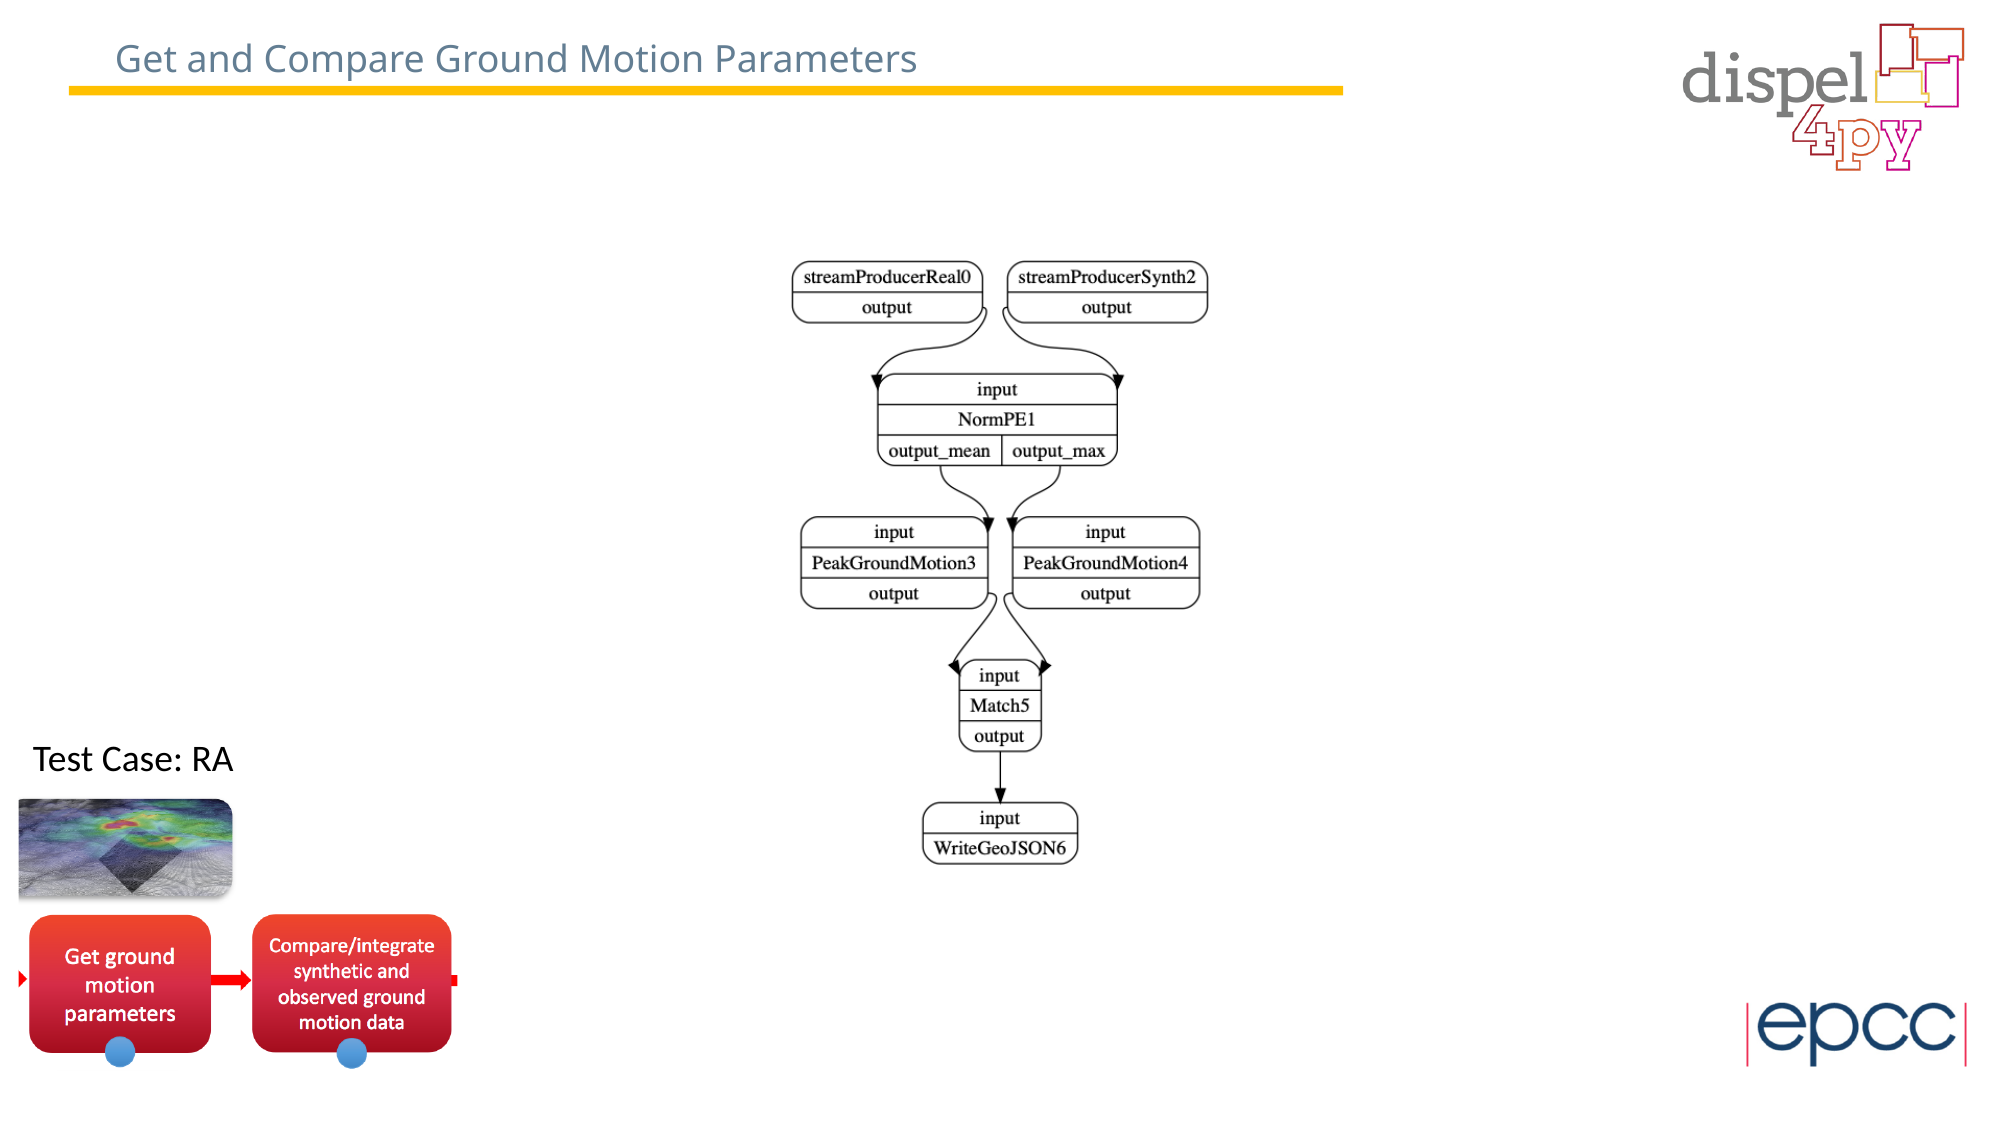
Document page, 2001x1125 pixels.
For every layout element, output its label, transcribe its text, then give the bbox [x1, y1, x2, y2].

picture [1655, 0, 2000, 195]
picture [787, 255, 1213, 870]
text_box Test Case: RA [18, 726, 249, 785]
picture [18, 785, 458, 1071]
picture [1731, 988, 1982, 1076]
text_box Get and Compare Ground Motion Parameters [100, 27, 934, 85]
text_box [68, 85, 1344, 96]
